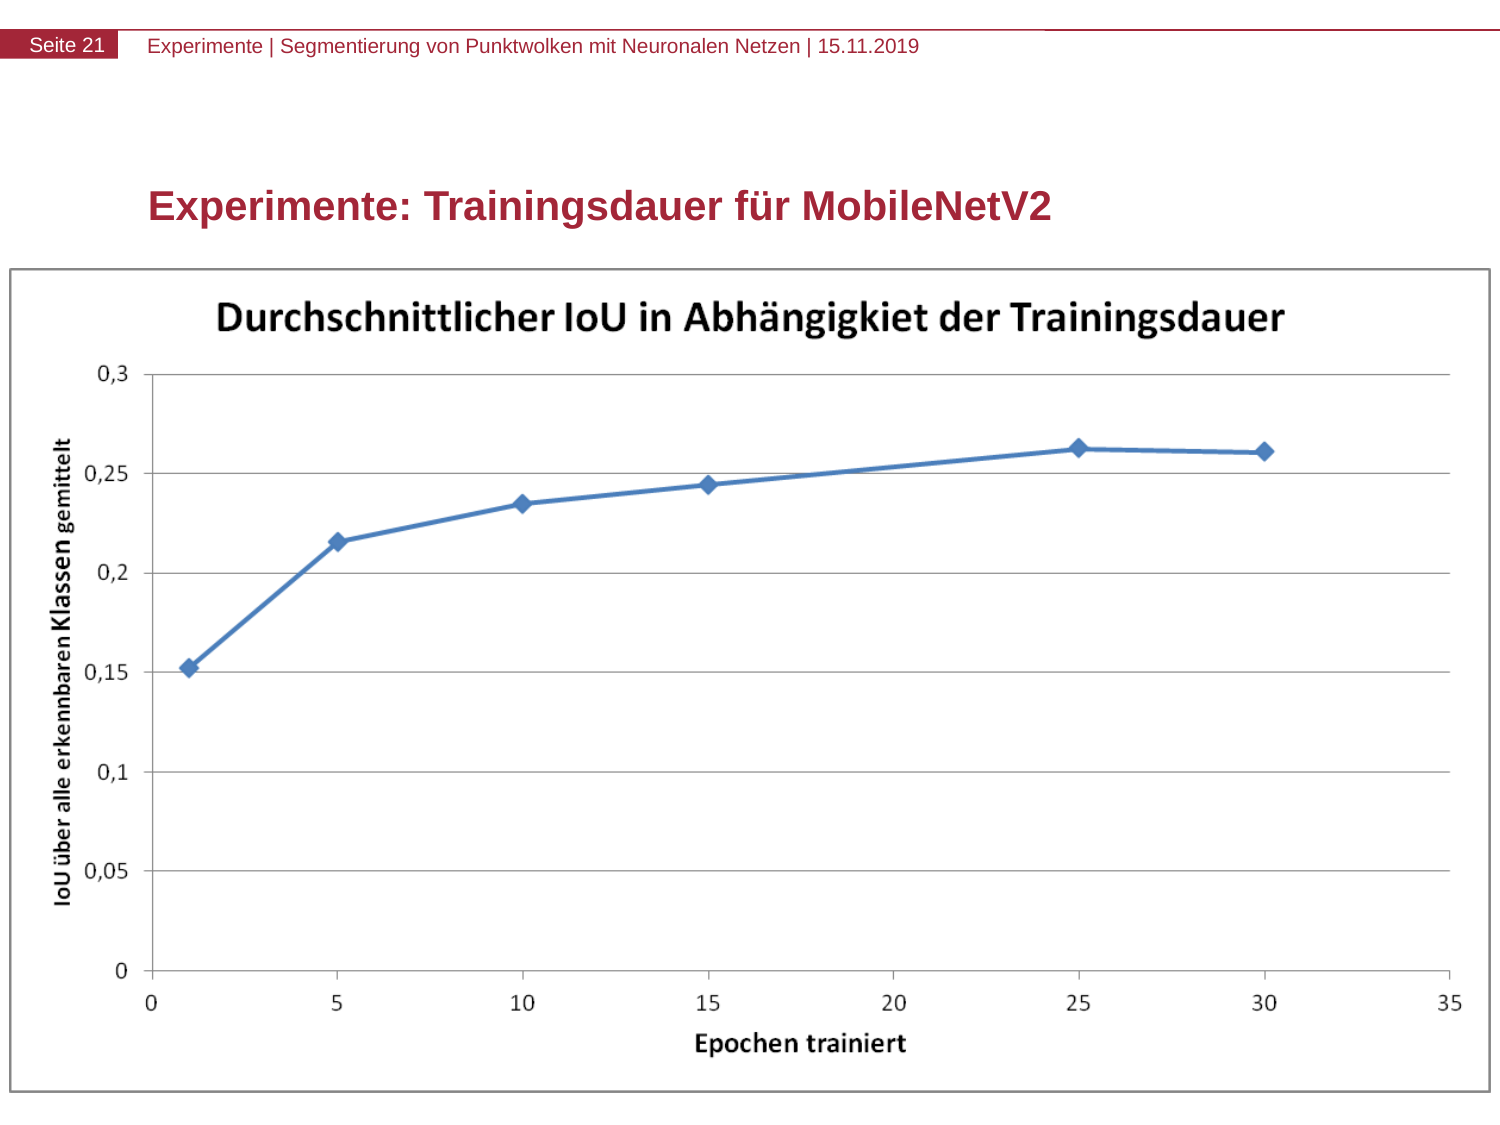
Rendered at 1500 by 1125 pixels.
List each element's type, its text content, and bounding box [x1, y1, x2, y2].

title Experimente: Trainingsdauer für MobileNetV2 [132, 149, 1413, 258]
picture [8, 266, 1492, 1095]
